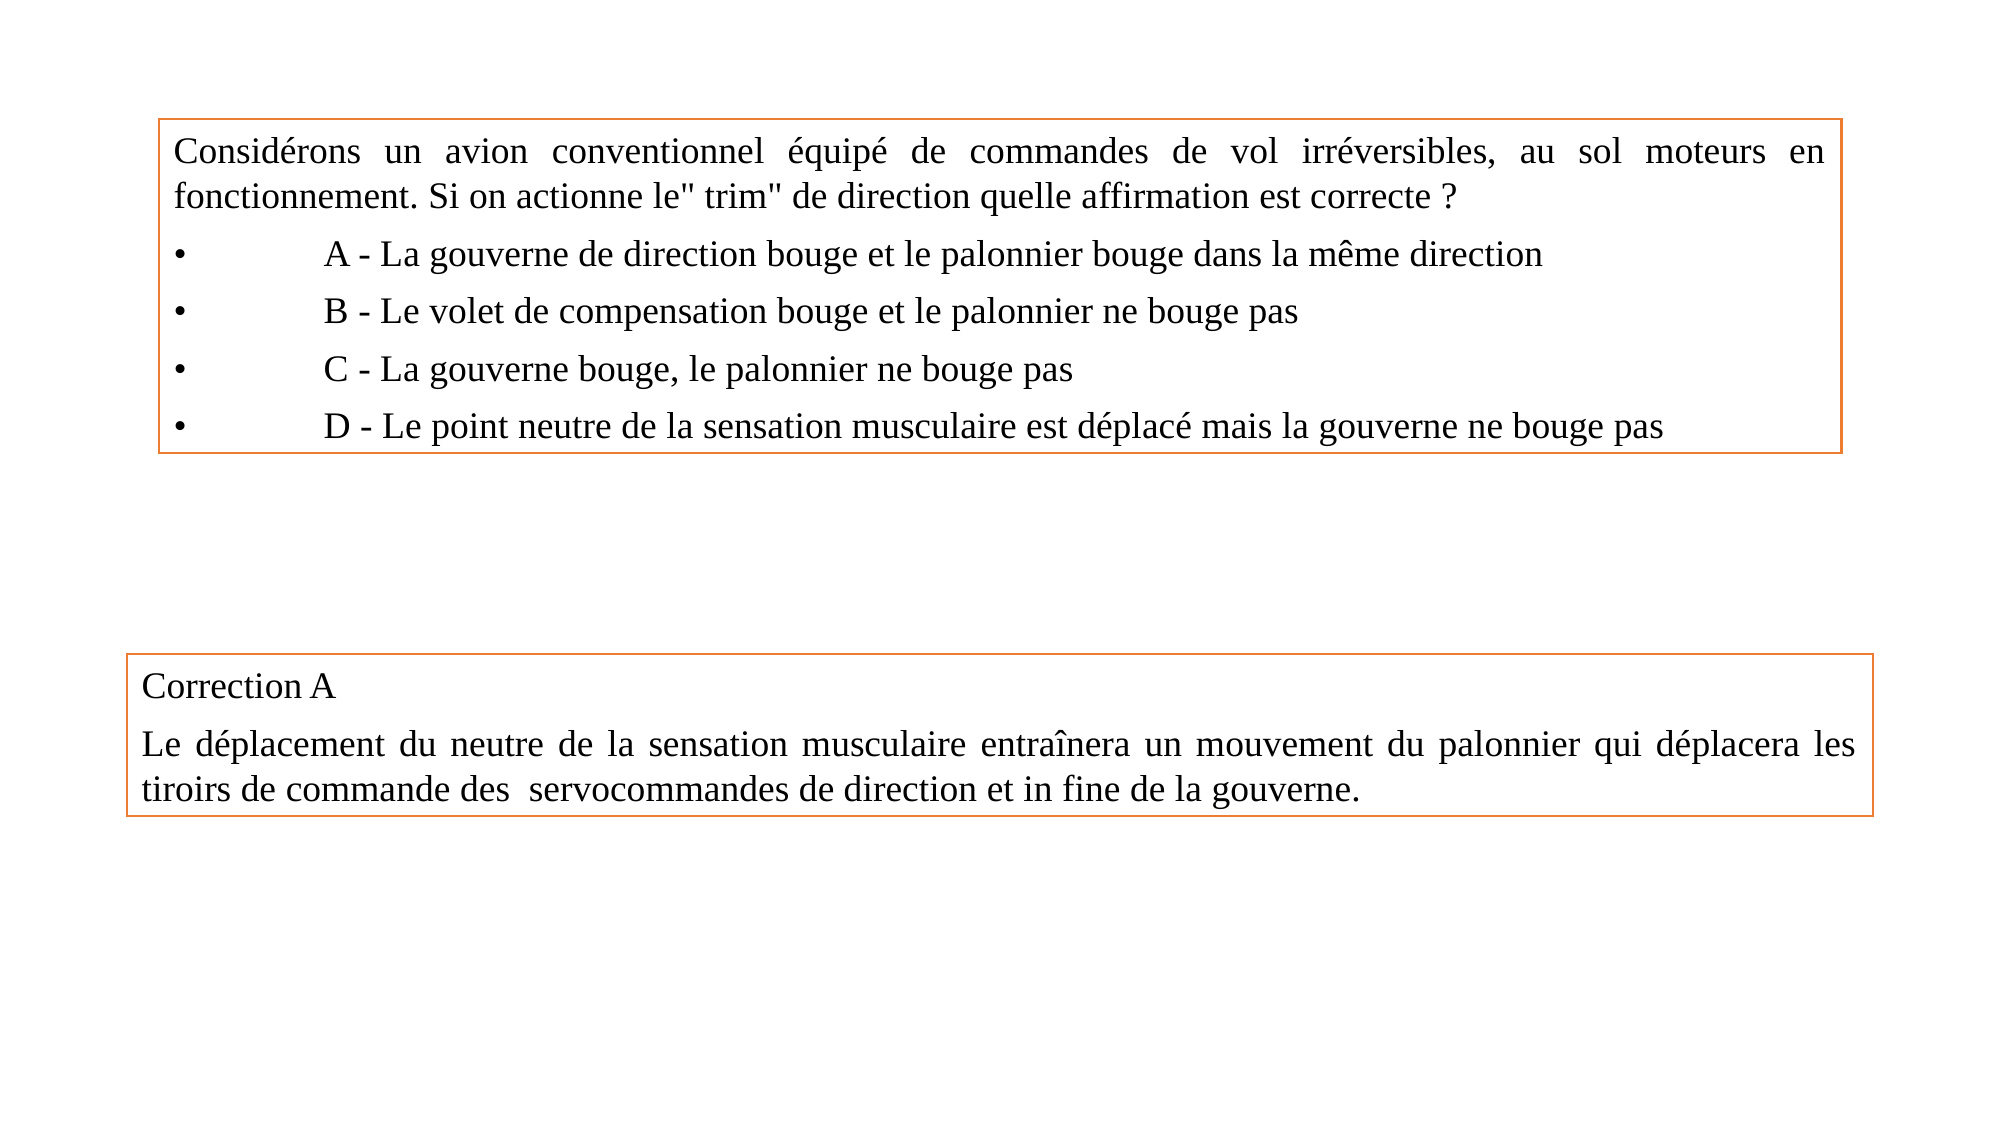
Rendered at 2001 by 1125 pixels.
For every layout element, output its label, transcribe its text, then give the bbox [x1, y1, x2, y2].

text_box Correction A Le déplacement du neutre de la sensation musculaire entraînera un mouvement du palonnier qui déplacera les tiroirs de commande des servocommandes de direction et in fine de la gouverne. [126, 653, 1874, 817]
text_box Considérons un avion conventionnel équipé de commandes de vol irréversibles, au sol moteurs en fonctionnement. Si on actionne le" trim" de direction quelle affirmation est correcte ? • A - La gouverne de direction bouge et le palonnier bouge dans la même direction • B - Le volet de compensation bouge et le palonnier ne bouge pas • C - La gouverne bouge, le palonnier ne bouge pas • D - Le point neutre de la sensation musculaire est déplacé mais la gouverne ne bouge pas [158, 118, 1843, 454]
